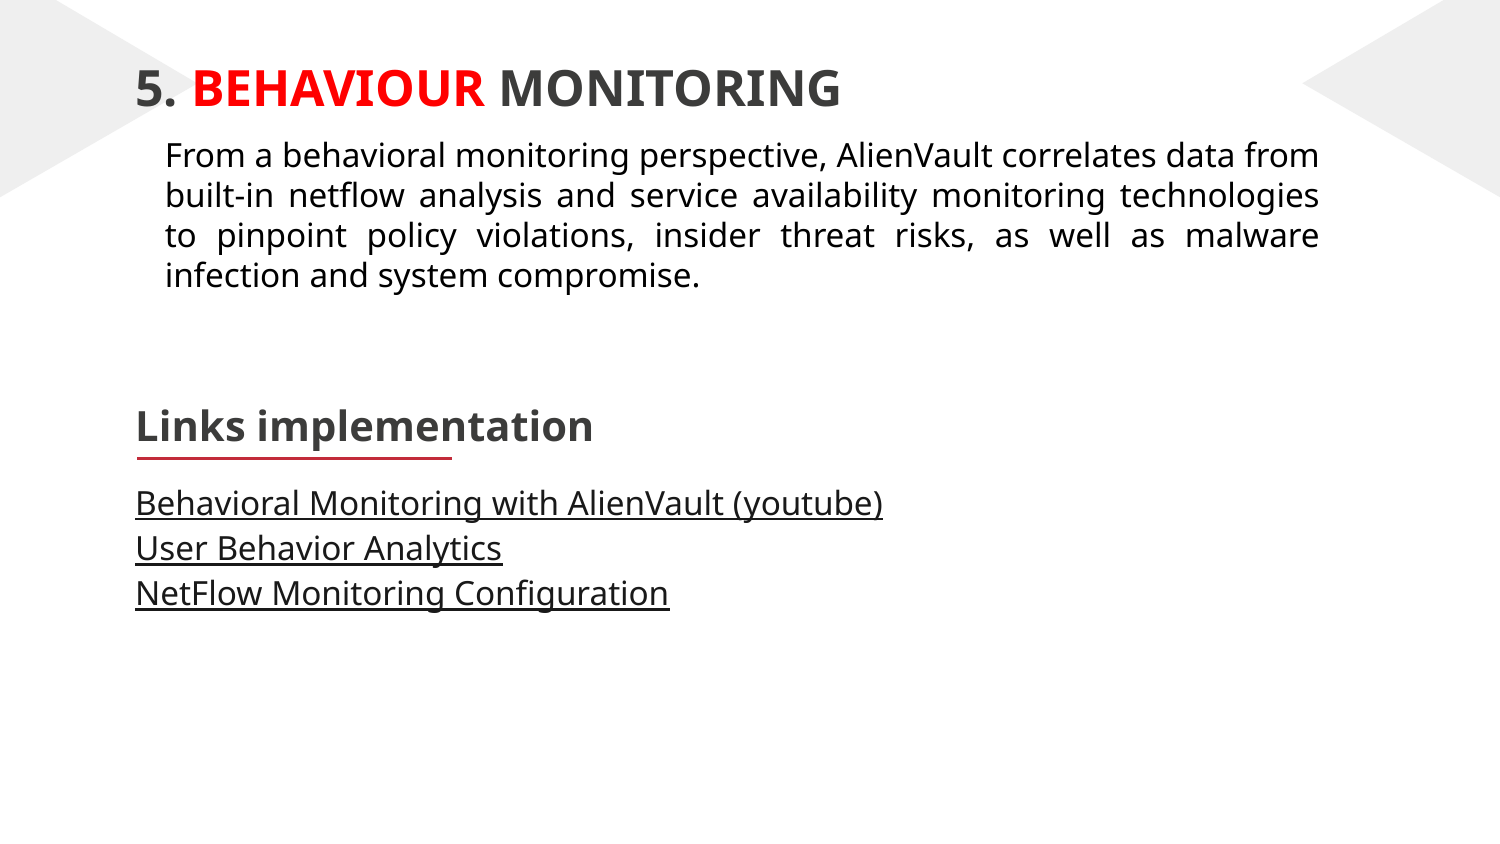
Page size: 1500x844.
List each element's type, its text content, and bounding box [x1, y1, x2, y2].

text_box Behavioral Monitoring with AlienVault (youtube) User Behavior Analytics NetFlow Monitoring Configuration [120, 510, 1337, 590]
text_box Links implementation [120, 378, 1320, 466]
text_box From a behavioral monitoring perspective, AlienVault correlates data from built-in netflow analysis and service availability monitoring technologies to pinpoint policy violations, insider threat risks, as well as malware infection and system compromise. [149, 126, 1337, 302]
title 5. BEHAVIOUR MONITORING [120, 41, 1384, 136]
